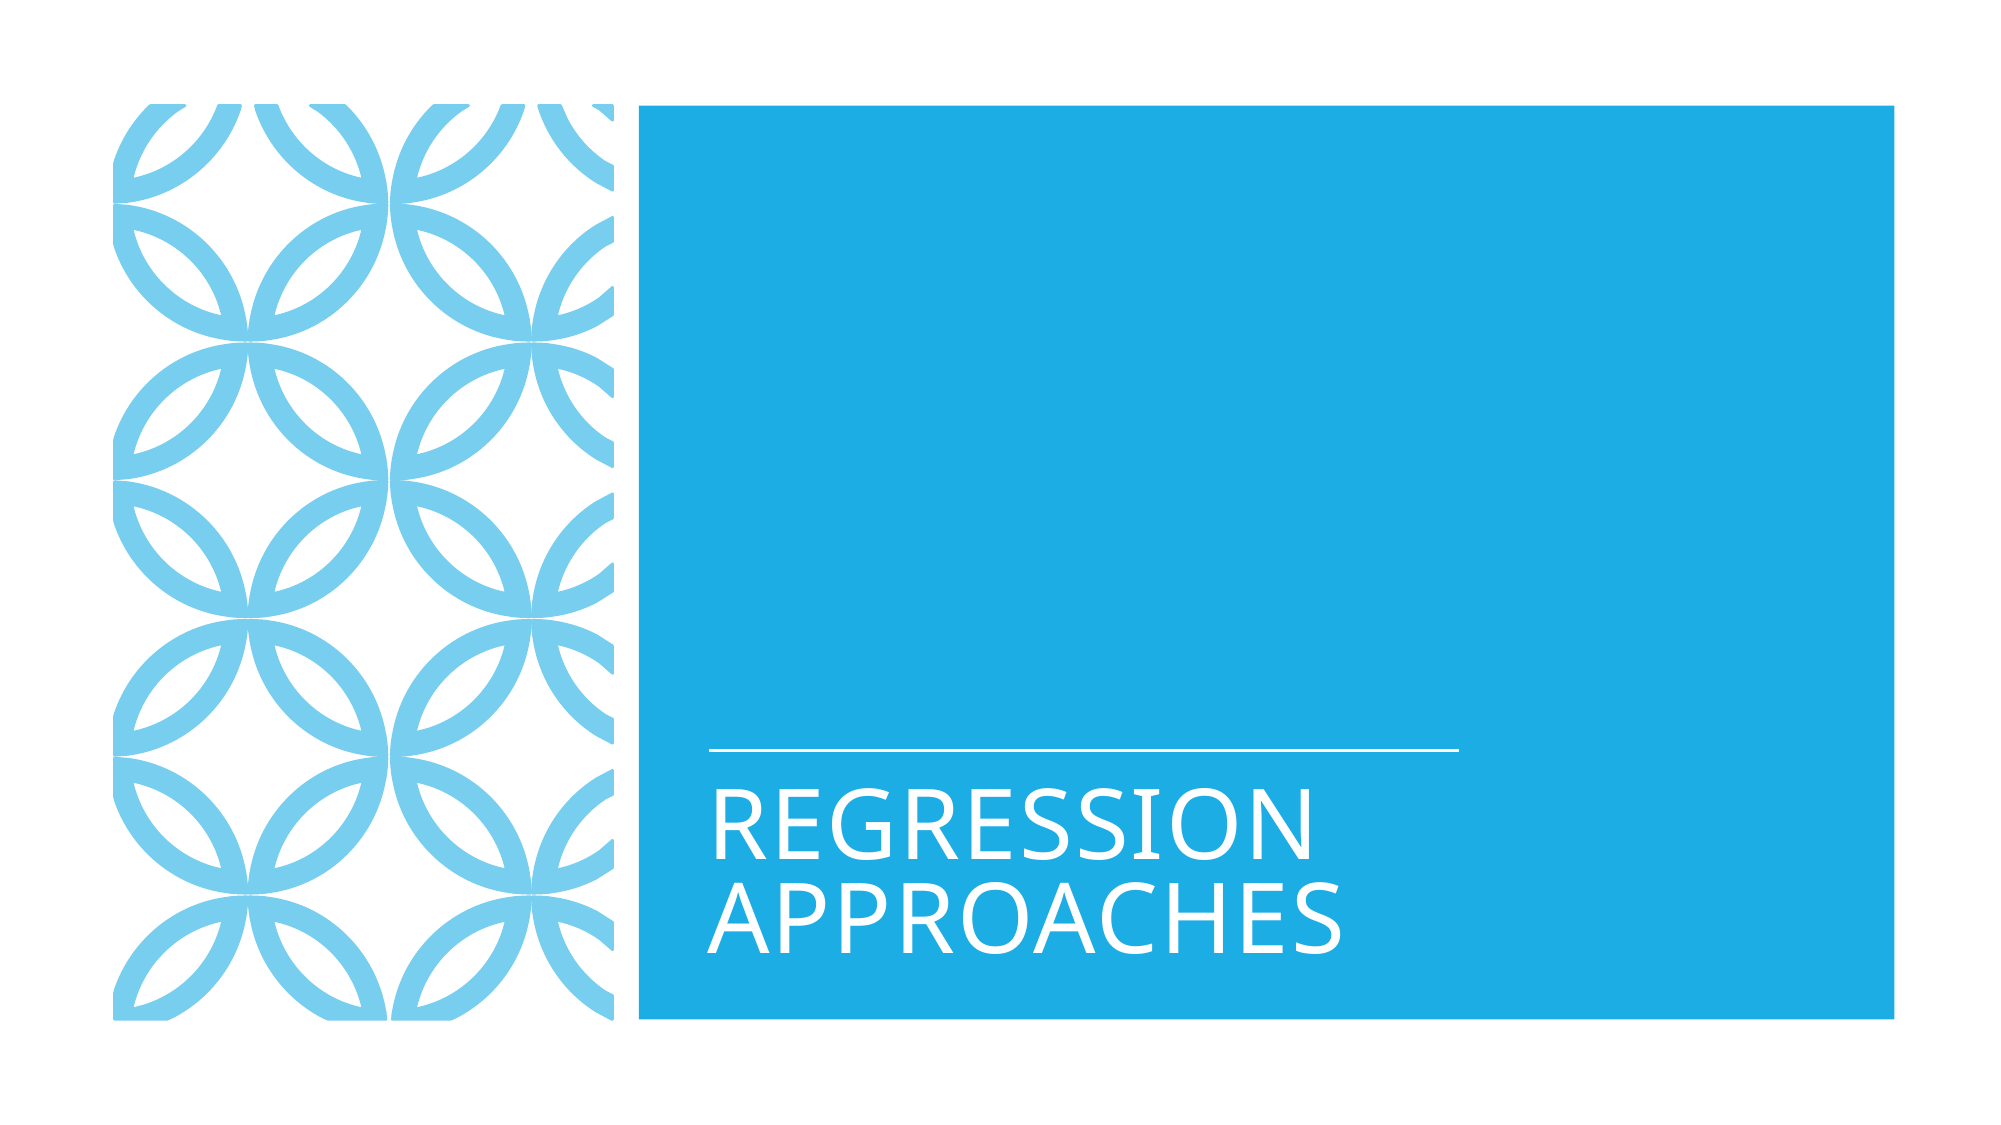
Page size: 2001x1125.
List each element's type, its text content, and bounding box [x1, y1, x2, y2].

text_box [0, 0, 2000, 1125]
text_box [113, 104, 614, 1021]
title Regression Approaches [692, 776, 1842, 982]
text_box [638, 104, 1896, 1021]
